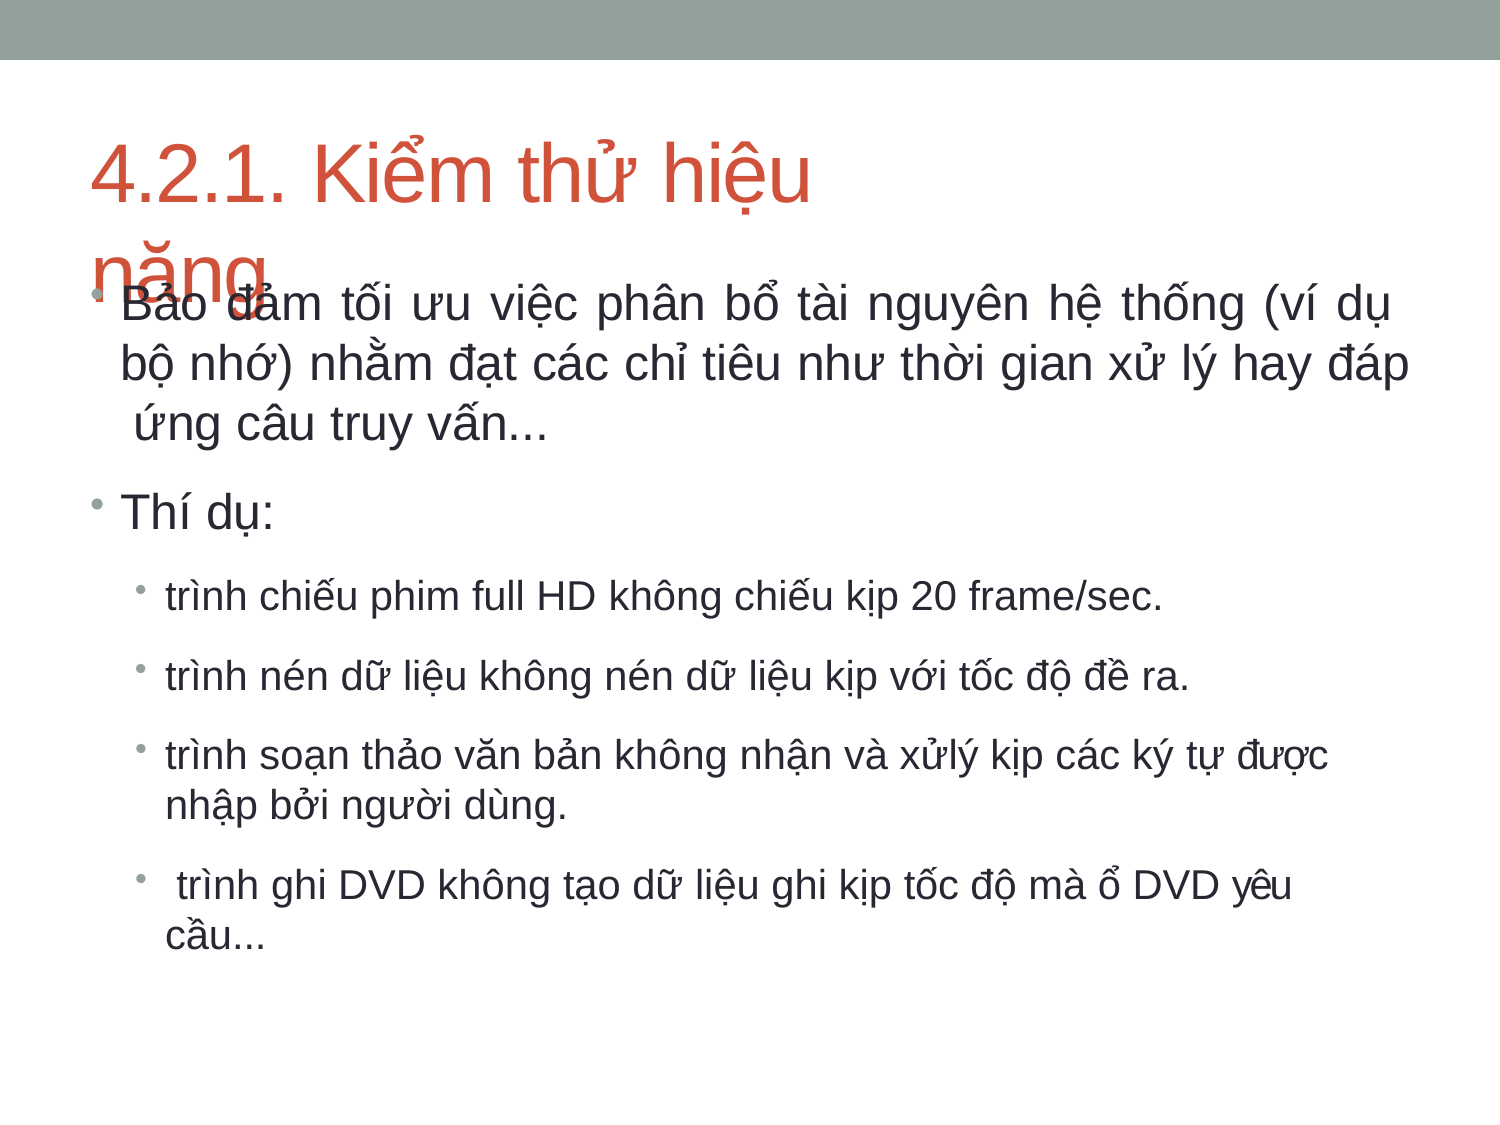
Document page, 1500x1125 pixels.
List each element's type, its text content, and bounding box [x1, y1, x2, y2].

title 4.2.1. Kiểm thử hiệu năng [87, 116, 1003, 267]
text_box Bảo đảm tối ưu việc phân bổ tài nguyên hệ thống (ví dụ bộ nhớ) nhằm đạt các chỉ tiêu như thời gian xử lý hay đáp ứng câu truy vấn... Thí dụ: trình chiếu phim full HD không chiếu kịp 20 frame/sec. trình nén dữ liệu không nén dữ liệu kịp với tốc độ đề ra. trình soạn thảo văn bản không nhận và xửlý kịp các ký tự được nhập bởi người dùng.  trình ghi DVD không tạo dữ liệu ghi kịp tốc độ mà ổ DVD yêu cầu... [81, 267, 1418, 958]
